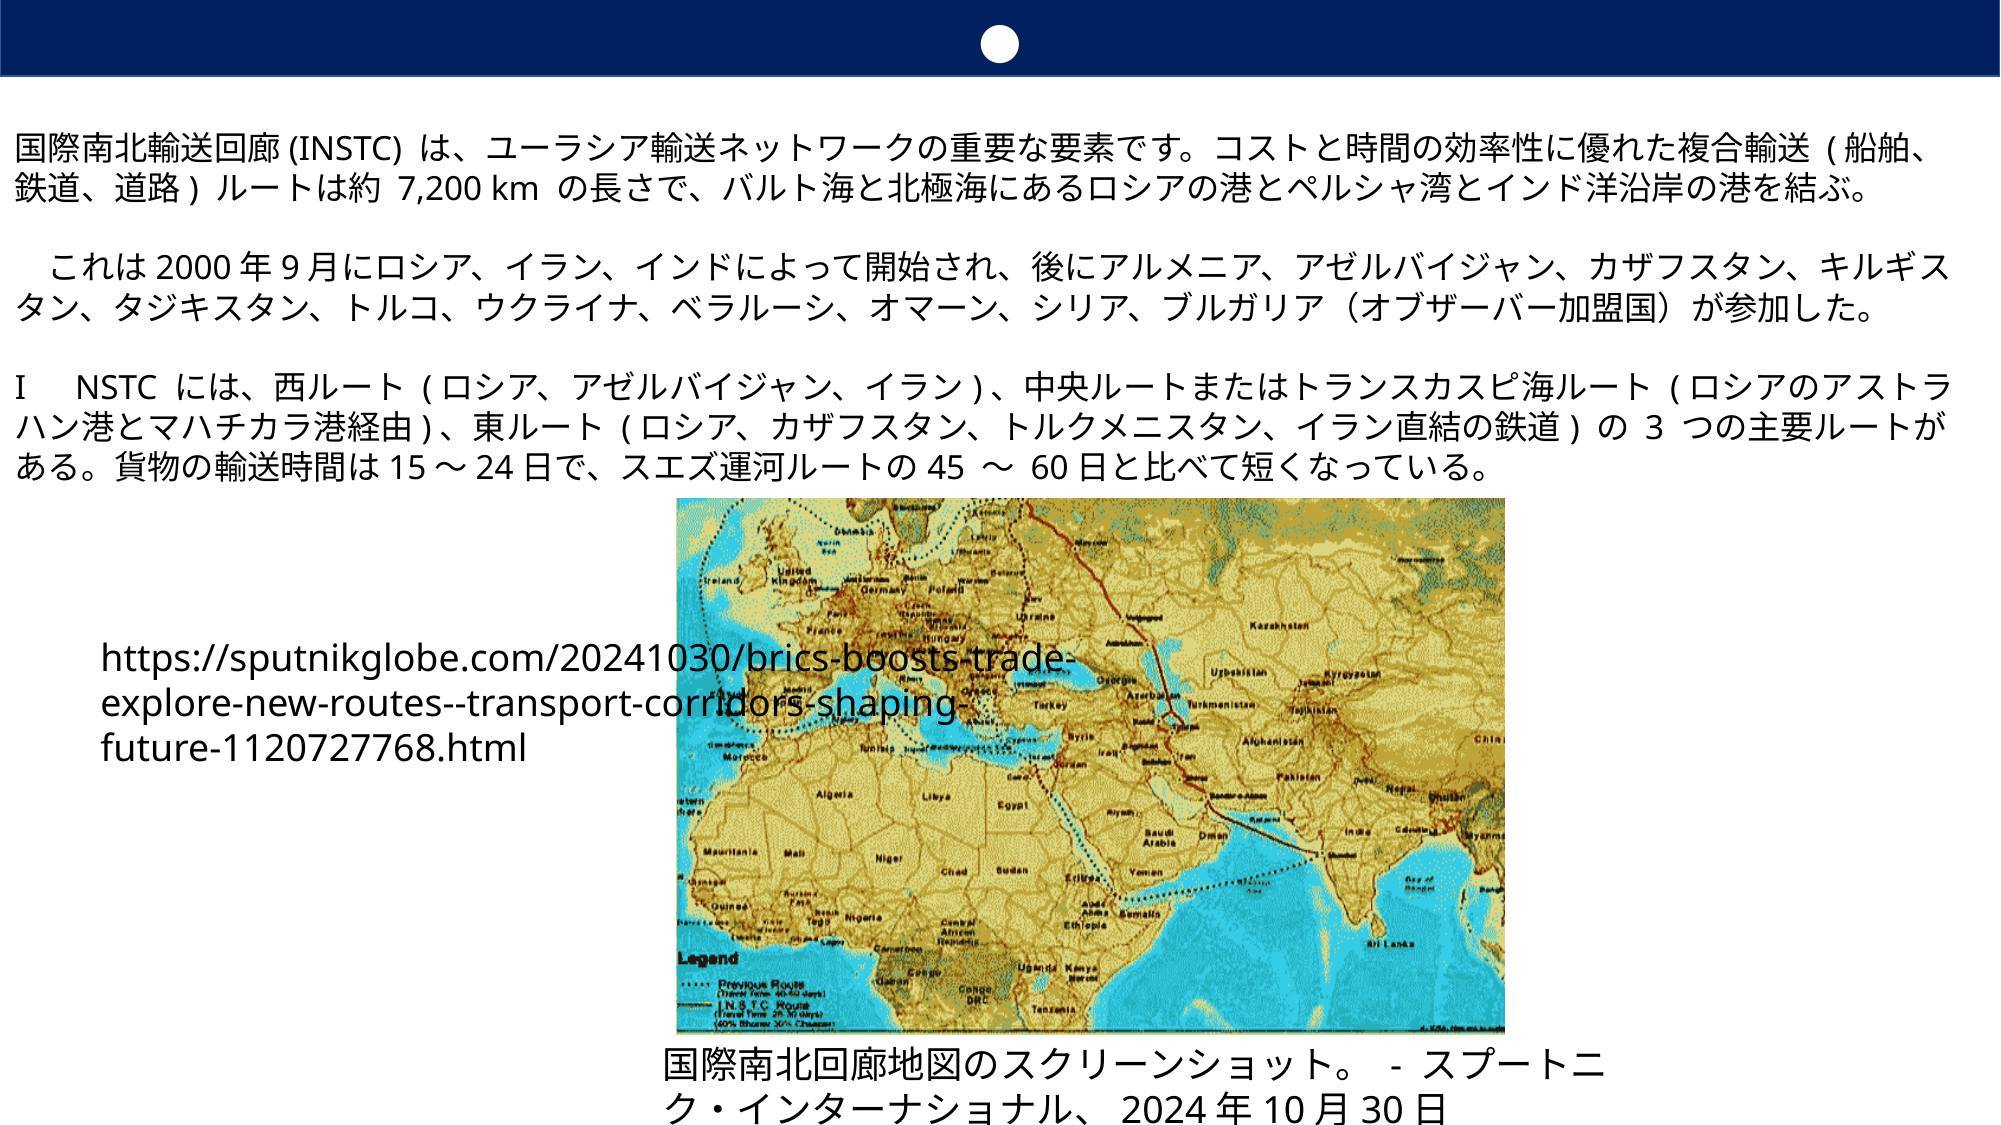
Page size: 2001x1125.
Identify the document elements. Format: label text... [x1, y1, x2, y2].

text_box ● [0, 0, 2000, 77]
text_box 国際南北回廊地図のスクリーンショット。 - スプートニク・インターナショナル、2024年10月30日 [647, 1034, 1649, 1125]
text_box 国際南北輸送回廊(INSTC) は、ユーラシア輸送ネットワークの重要な要素です。コストと時間の効率性に優れた複合輸送 (船舶、鉄道、道路) ルートは約 7,200 km の長さで、バルト海と北極海にあるロシアの港とペルシャ湾とインド洋沿岸の港を結ぶ。 これは2000年9月にロシア、イラン、インドによって開始され、後にアルメニア、アゼルバイジャン、カザフスタン、キルギスタン、タジキスタン、トルコ、ウクライナ、ベラルーシ、オマーン、シリア、ブルガリア（オブザーバー加盟国）が参加した。 I NSTC には、西ルート (ロシア、アゼルバイジャン、イラン)、中央ルートまたはトランスカスピ海ルート (ロシアのアストラハン港とマハチカラ港経由)、東ルート (ロシア、カザフスタン、トルクメニスタン、イラン直結の鉄道) の 3 つの主要ルートがある。貨物の輸送時間は15～24日で、スエズ運河ルートの45 ～ 60日と比べて短くなっている。 [0, 119, 1983, 494]
picture [676, 498, 1505, 1035]
text_box https://sputnikglobe.com/20241030/brics-boosts-trade-explore-new-routes--transport-corridors-shaping-future-1120727768.html [85, 626, 676, 777]
